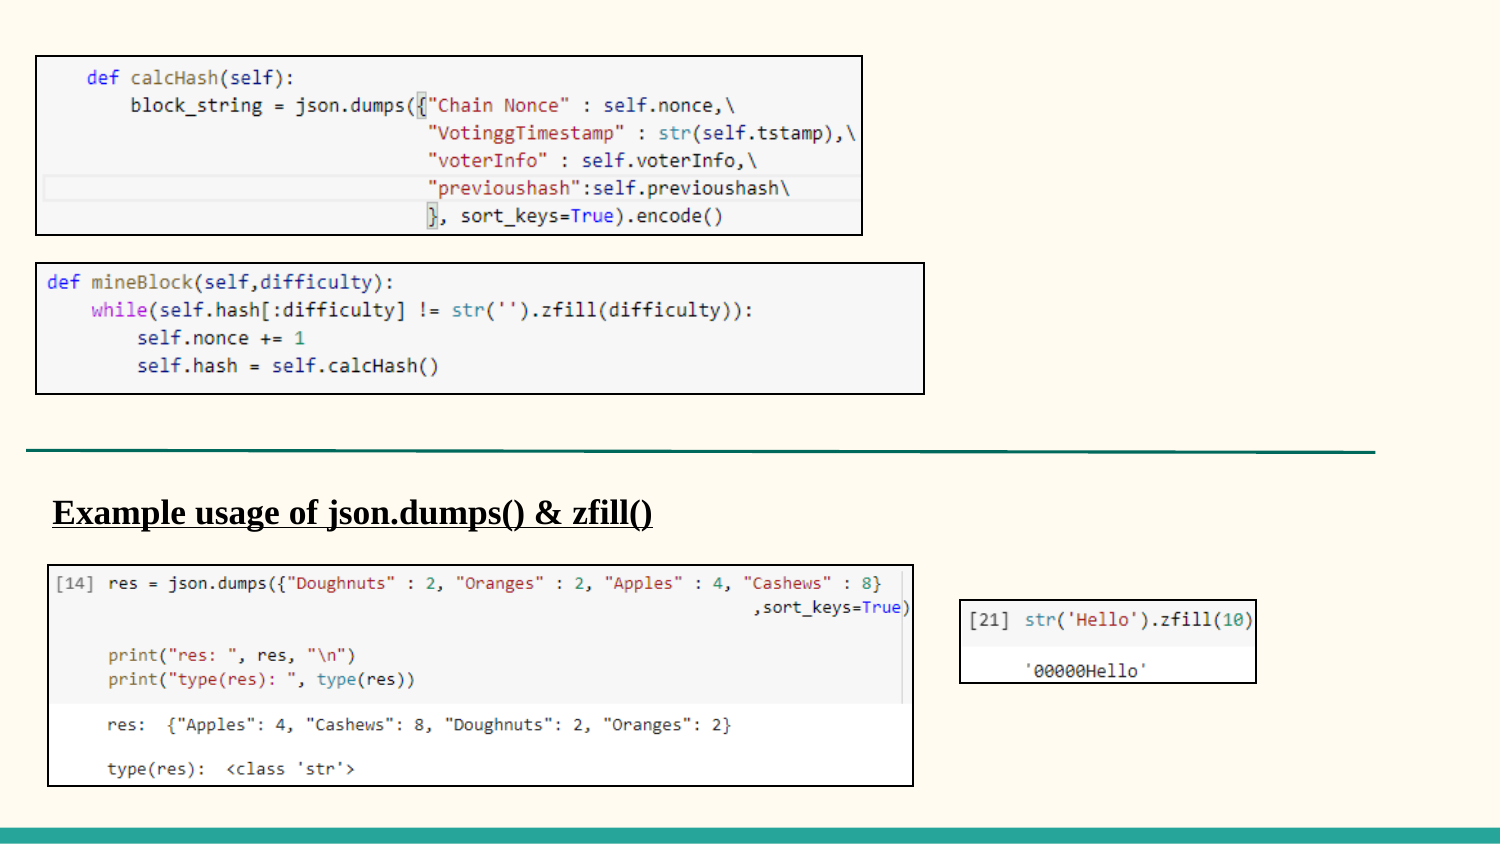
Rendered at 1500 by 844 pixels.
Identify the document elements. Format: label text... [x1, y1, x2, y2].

picture [960, 600, 1255, 683]
text_box Example usage of json.dumps() & zfill() [37, 473, 675, 547]
picture [37, 264, 924, 393]
picture [48, 565, 913, 786]
picture [37, 56, 861, 235]
